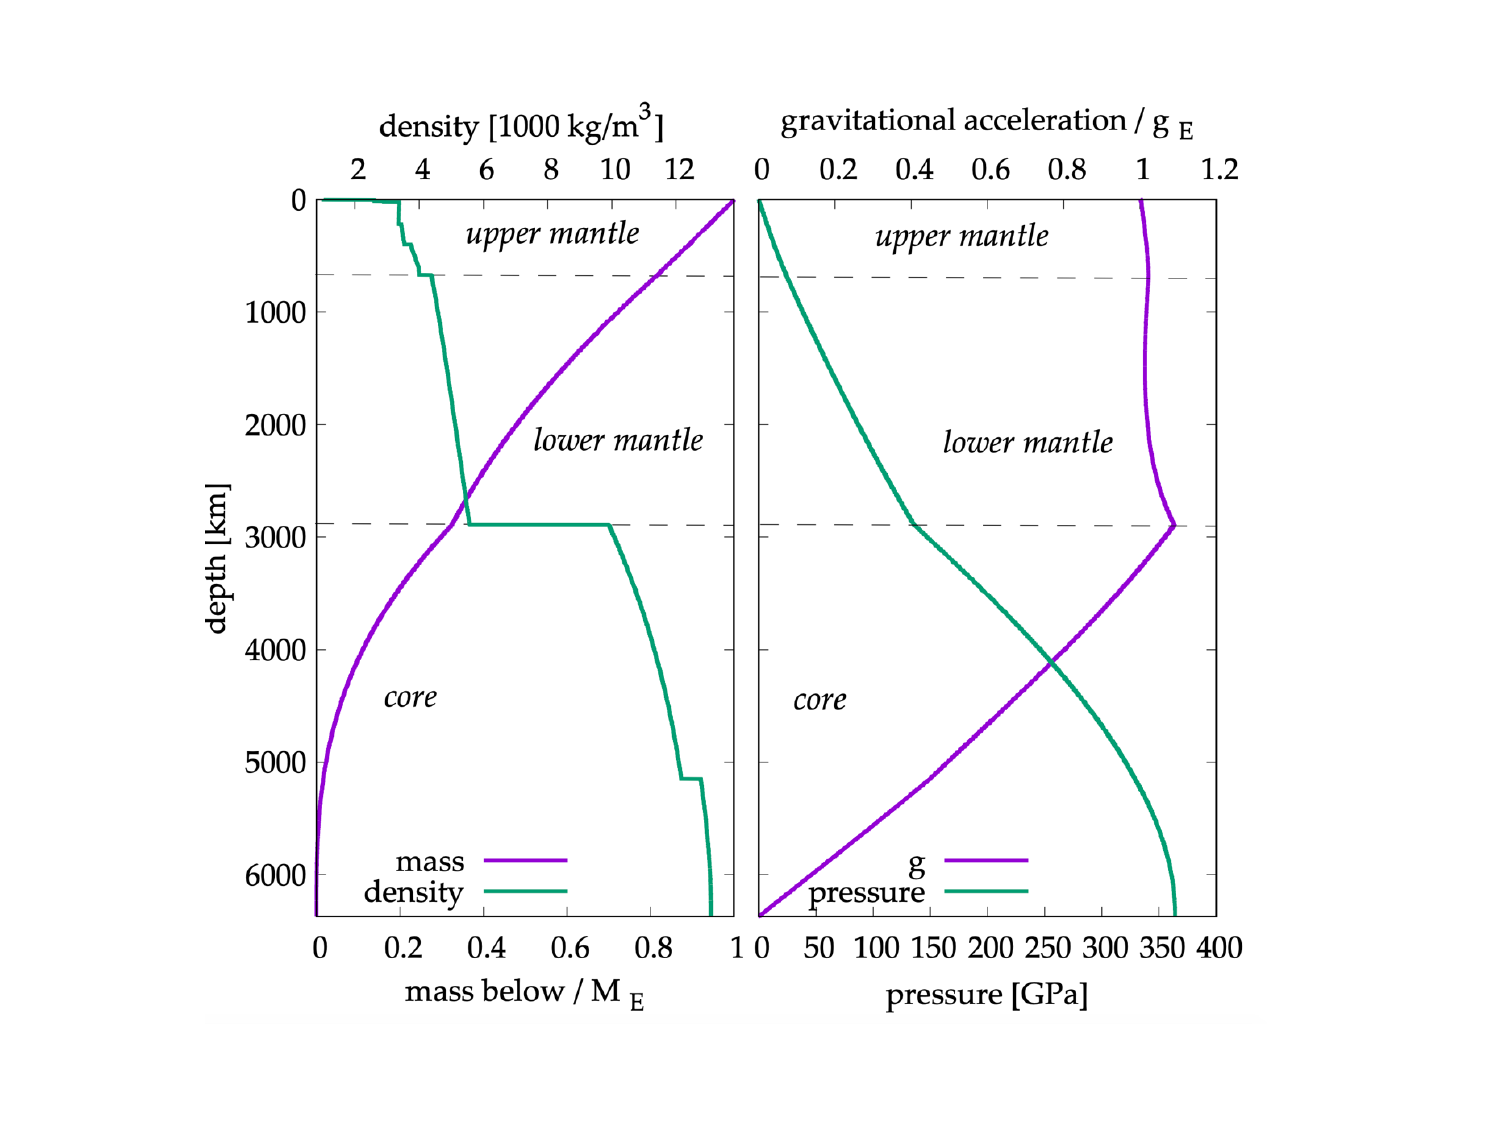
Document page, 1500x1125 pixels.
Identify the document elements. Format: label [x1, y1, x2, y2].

picture [205, 100, 1267, 1025]
